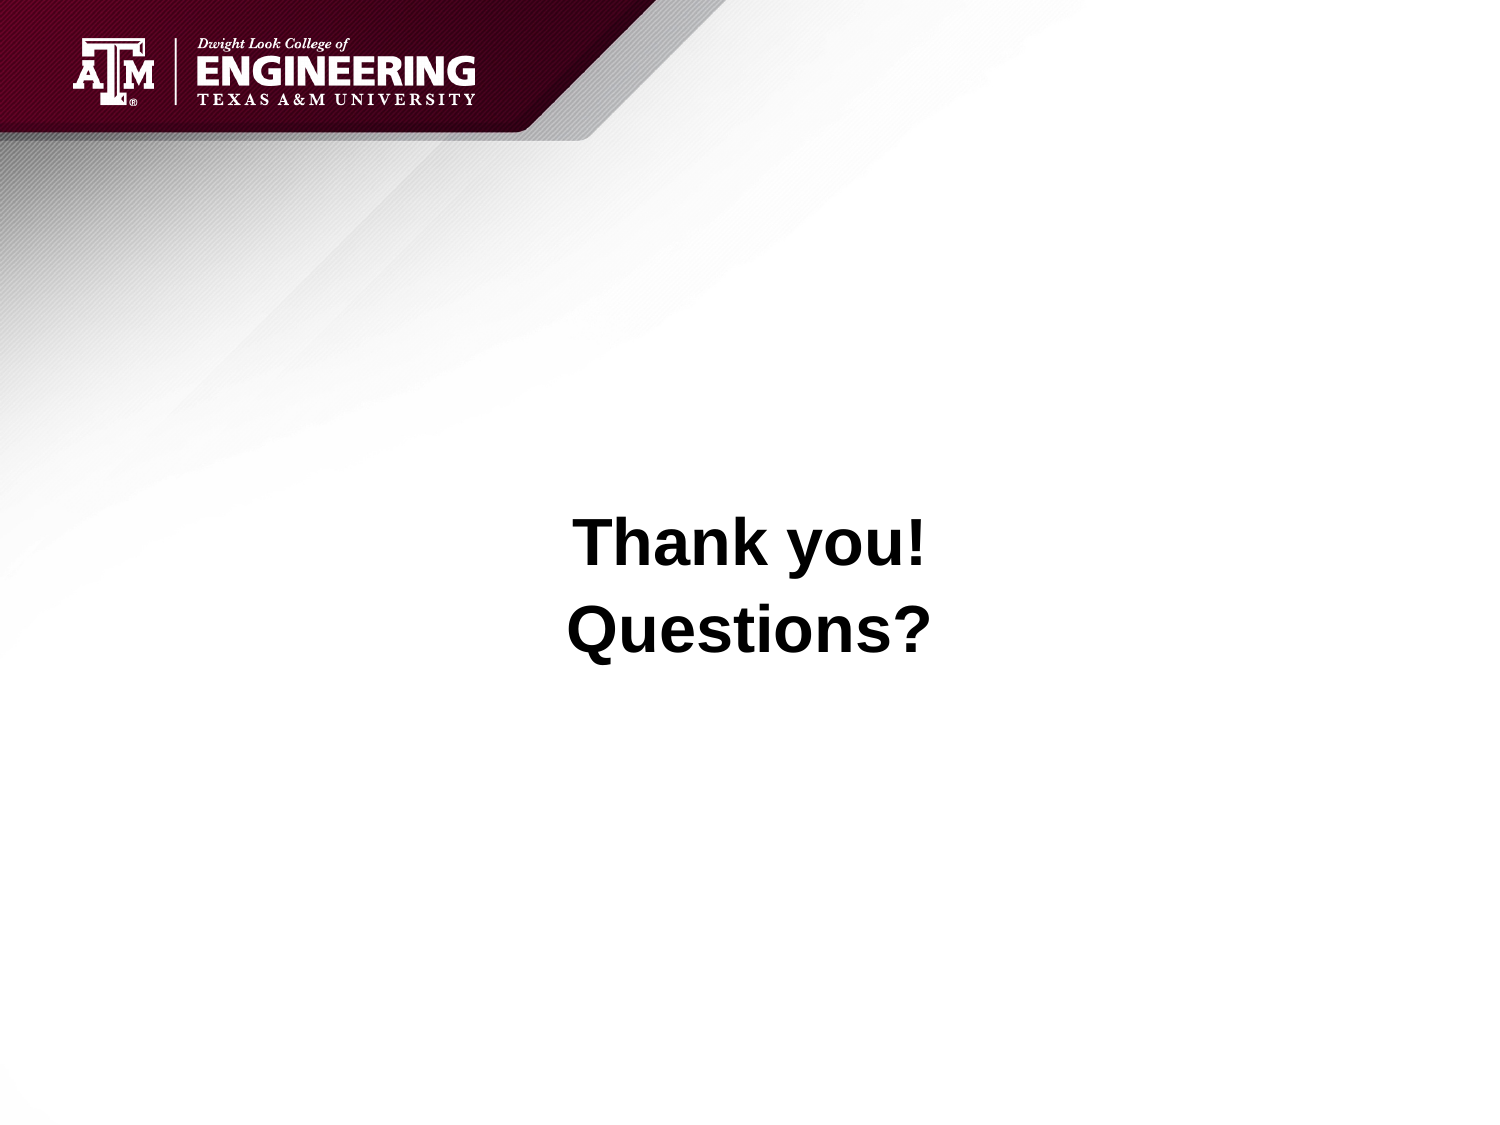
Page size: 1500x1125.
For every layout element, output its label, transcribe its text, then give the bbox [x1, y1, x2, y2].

list Thank you! Questions? [75, 228, 1425, 897]
picture [0, 0, 1500, 1125]
